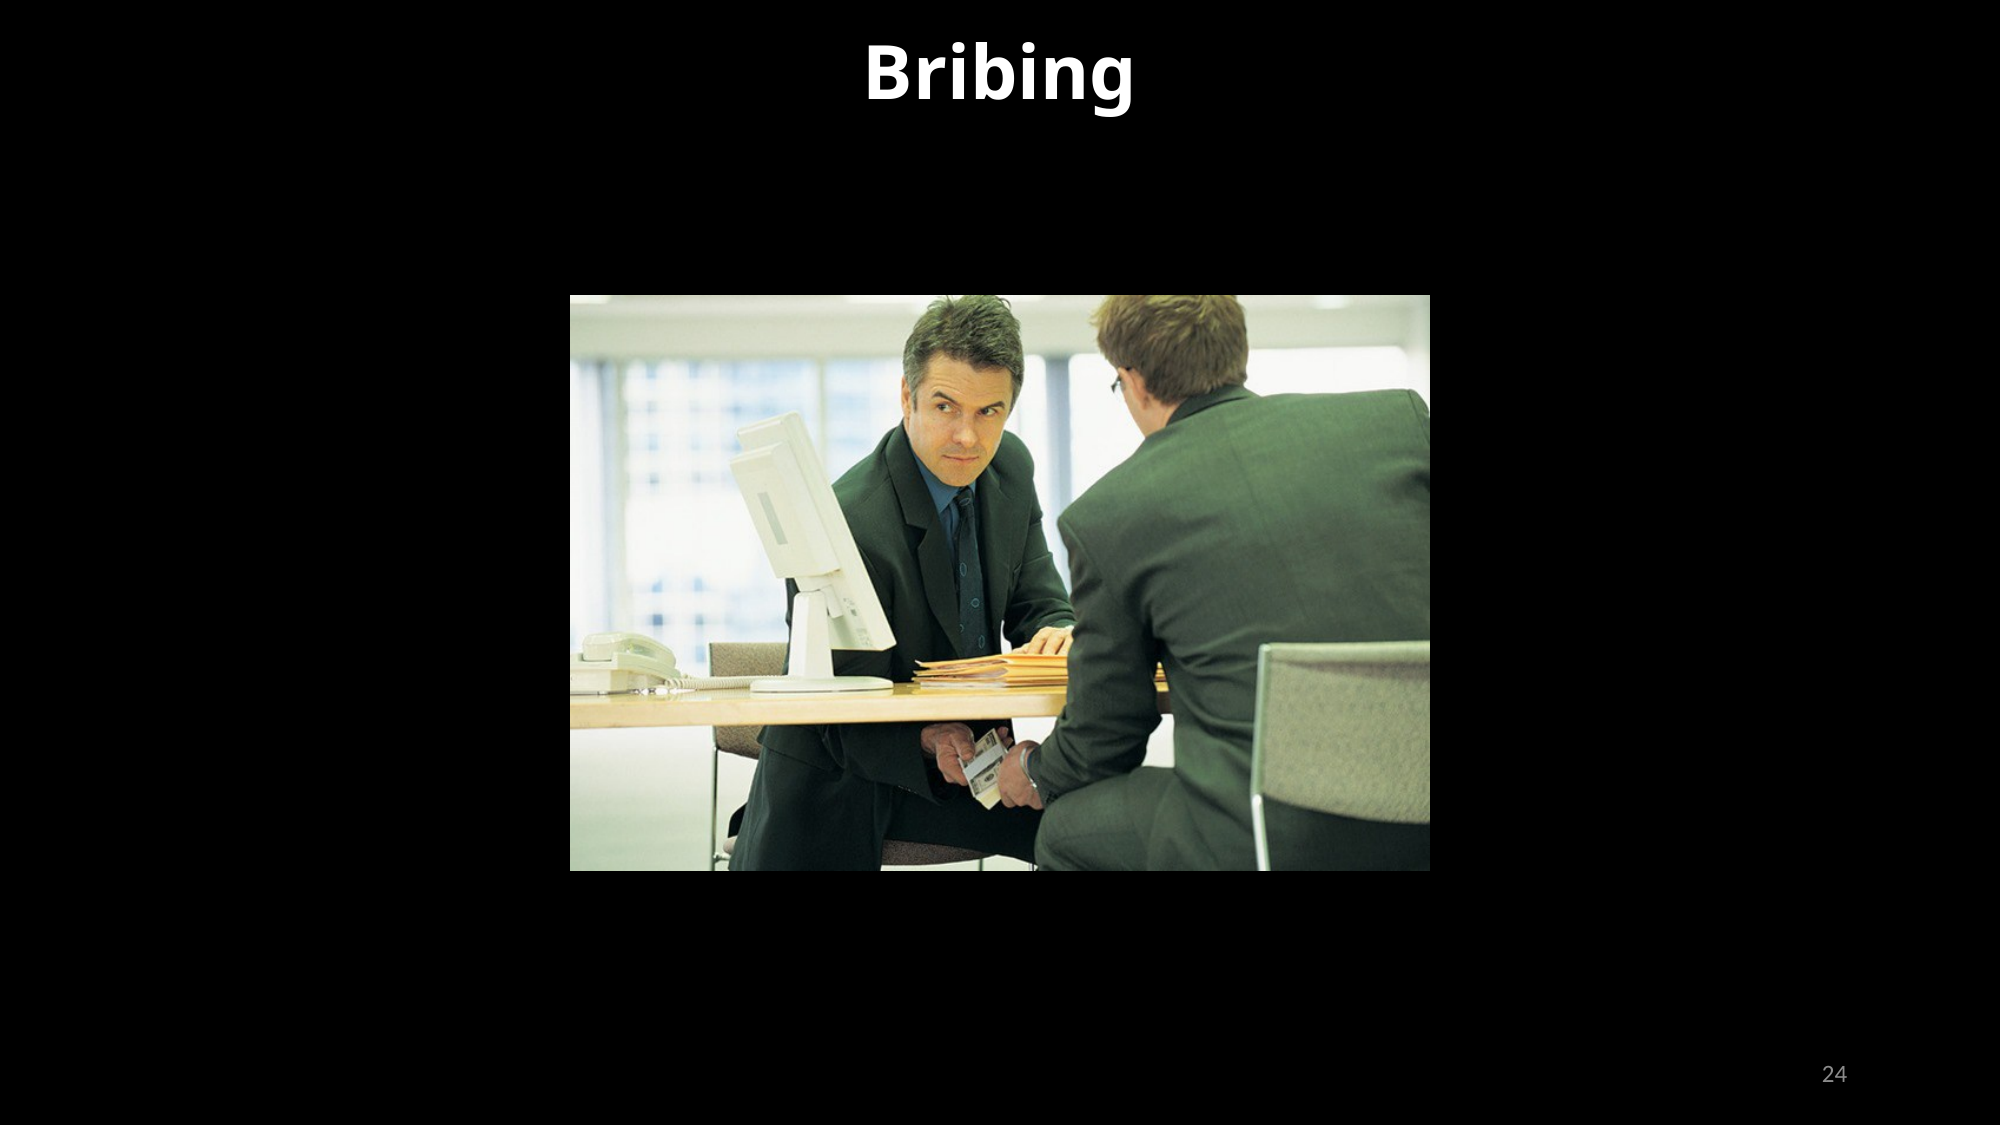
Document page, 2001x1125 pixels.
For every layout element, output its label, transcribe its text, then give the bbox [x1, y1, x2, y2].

slide_number 24 [1412, 1042, 1863, 1103]
picture [569, 295, 1430, 871]
text_box Bribing [0, 17, 2000, 122]
